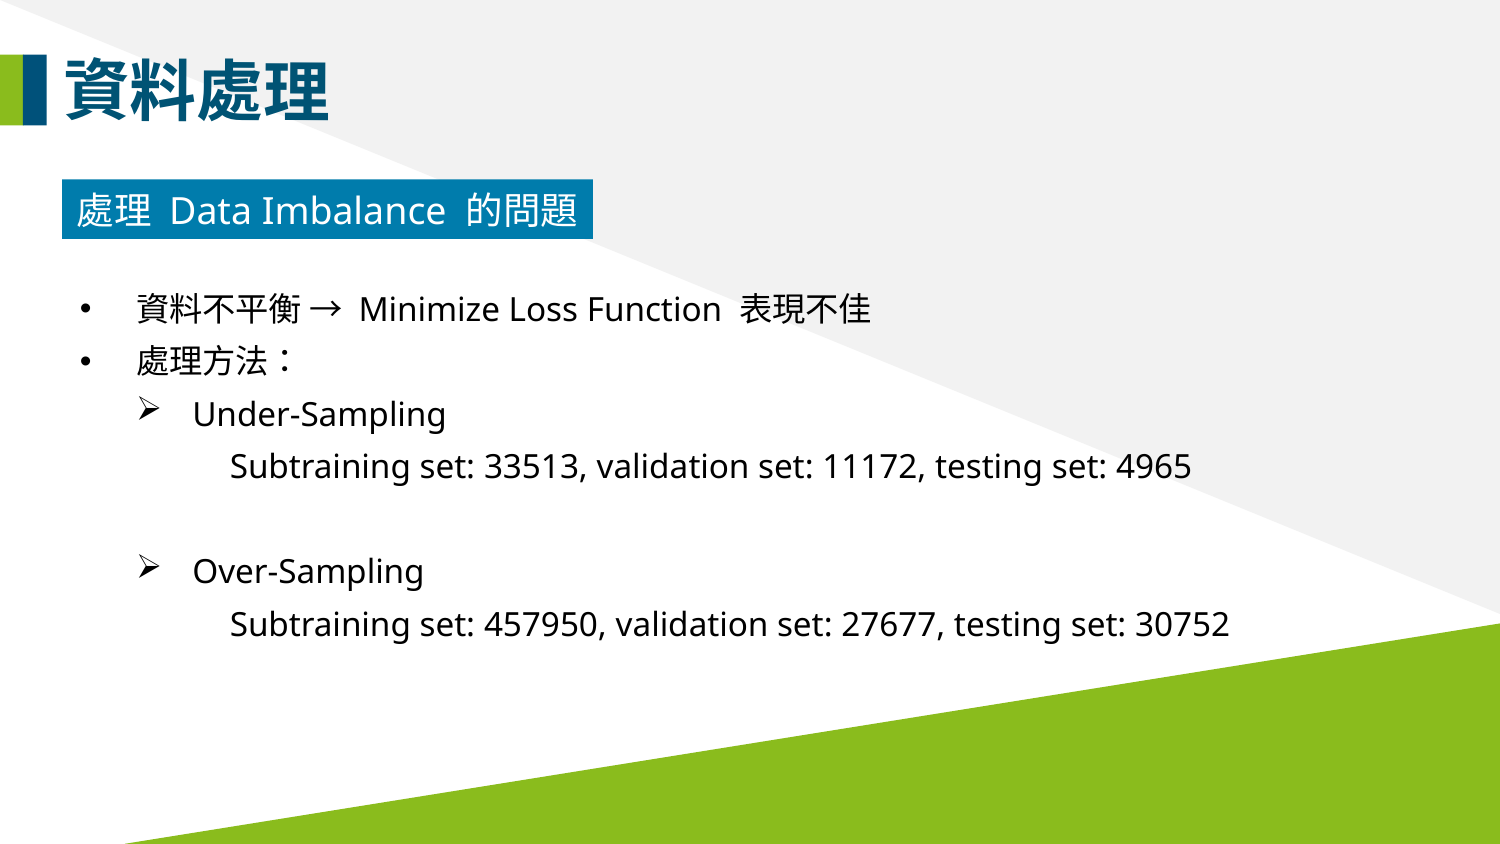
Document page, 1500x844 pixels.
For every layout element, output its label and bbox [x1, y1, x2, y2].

text_box [0, 0, 1500, 844]
